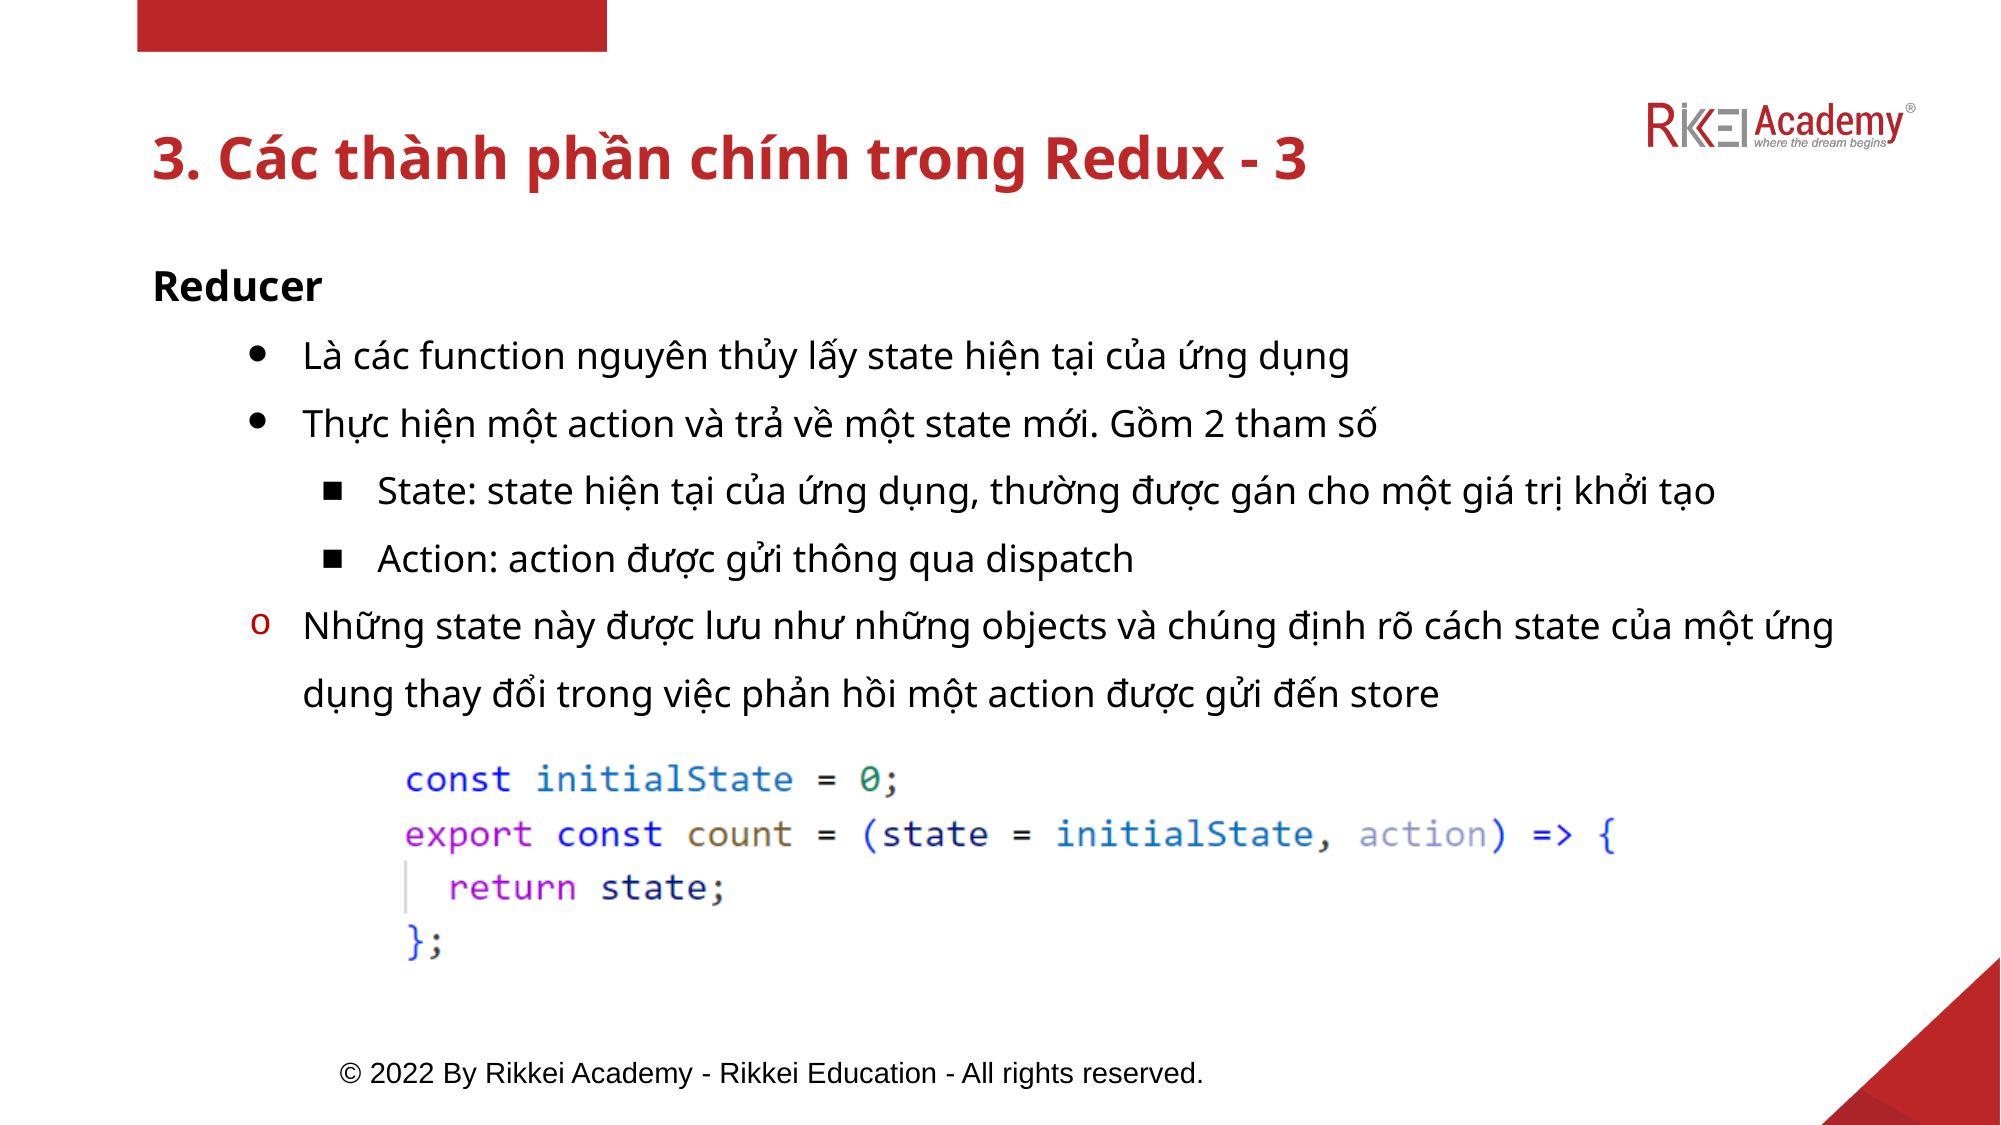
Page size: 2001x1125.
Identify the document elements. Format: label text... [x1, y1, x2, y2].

list Reducer Là các function nguyên thủy lấy state hiện tại của ứng dụng Thực hiện một action và trả về một state mới. Gồm 2 tham số State: state hiện tại của ứng dụng, thường được gán cho một giá trị khởi tạo Action: action được gửi thông qua dispatch Những state này được lưu như những objects và chúng định rõ cách state của một ứng dụng thay đổi trong việc phản hồi một action được gửi đến store [137, 226, 1884, 1006]
picture [1818, 957, 2000, 1125]
picture [384, 757, 1637, 972]
picture [1623, 53, 1929, 203]
picture [137, 0, 607, 52]
title 3. Các thành phần chính trong Redux - 3 [137, 83, 1526, 226]
